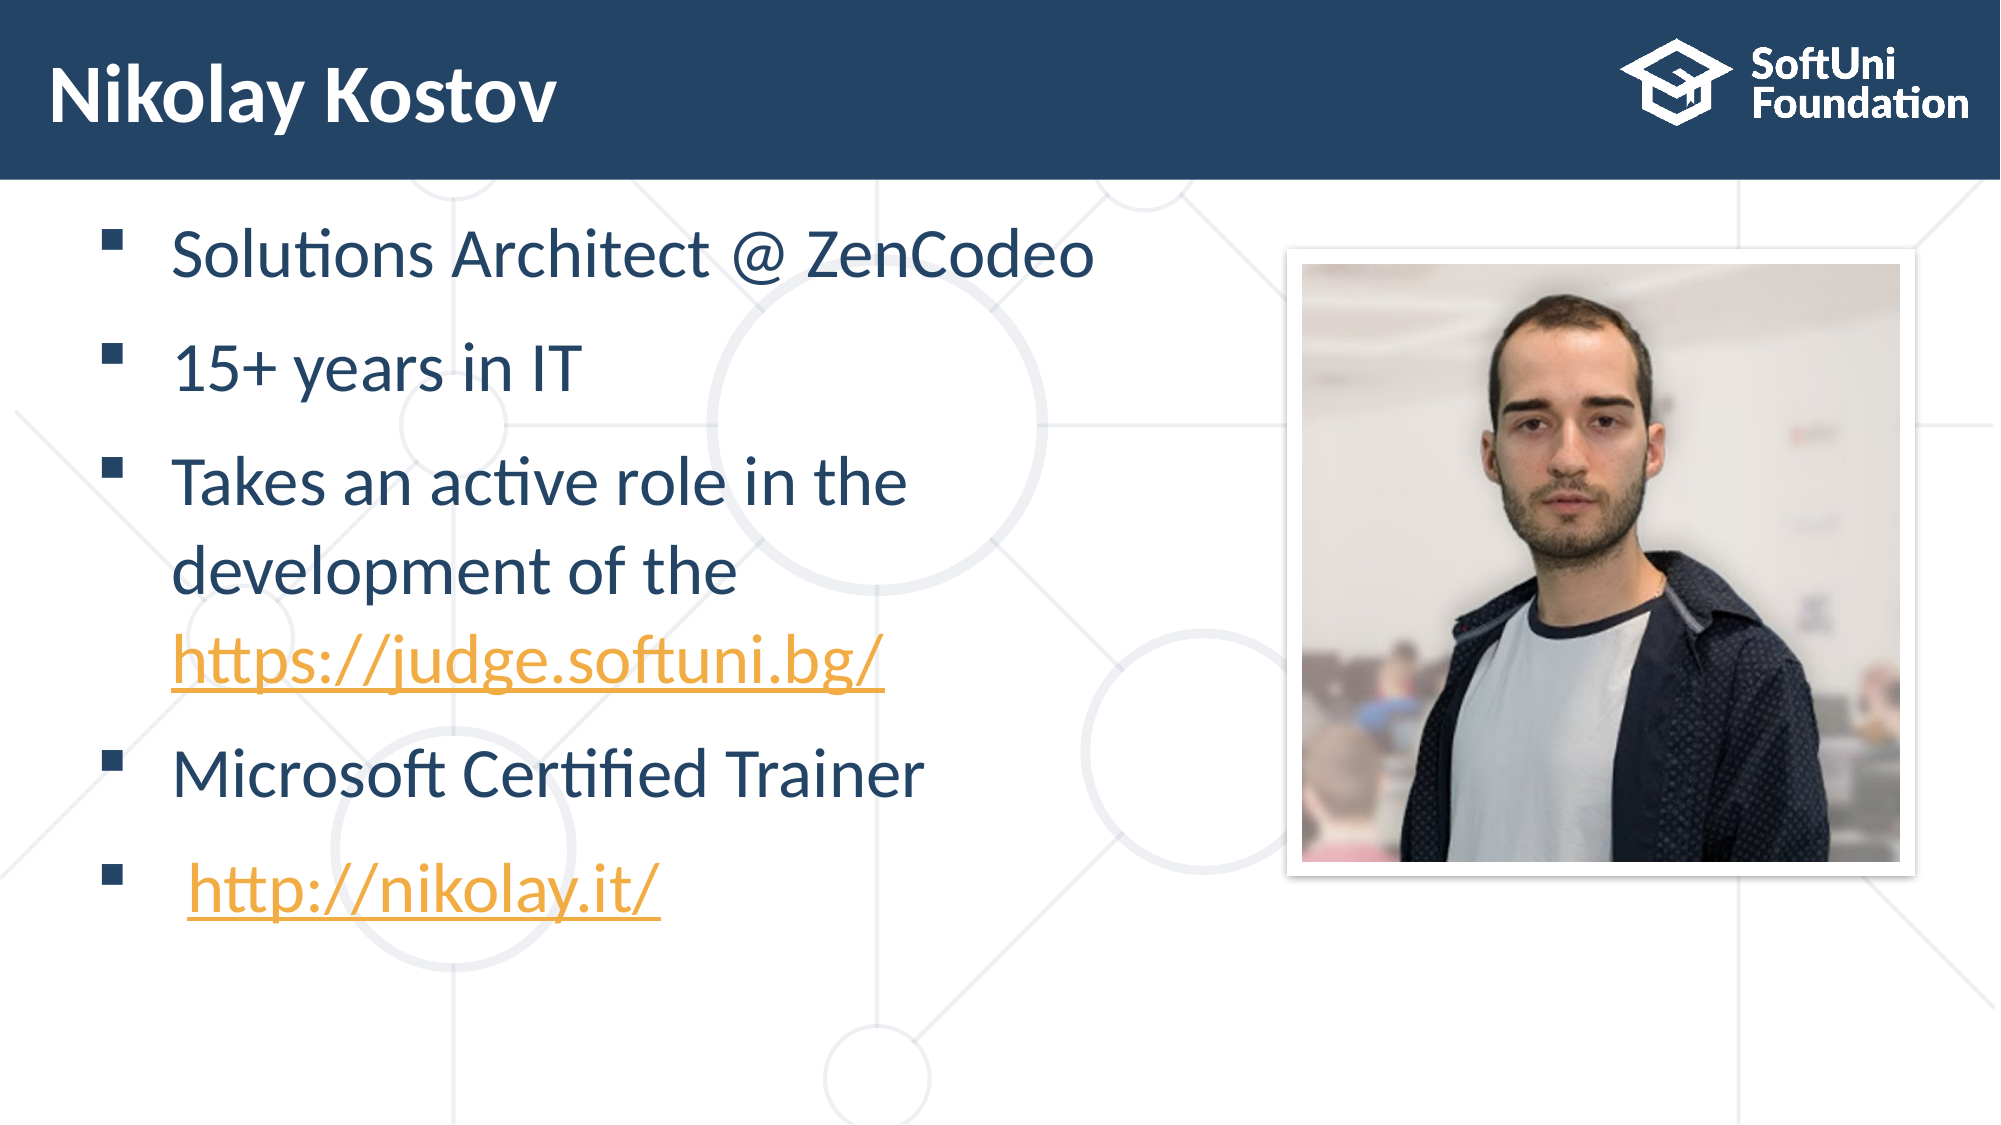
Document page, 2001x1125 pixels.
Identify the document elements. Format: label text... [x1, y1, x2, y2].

picture [1301, 263, 1901, 862]
list Solutions Architect @ ZenCodeo 15+ years in IT Takes an active role in the development of the https://judge.softuni.bg/ Microsoft Certified Trainer http://nikolay.it/ [78, 196, 1970, 1050]
picture [1619, 38, 1968, 126]
title Nikolay Kostov [31, 16, 1591, 162]
